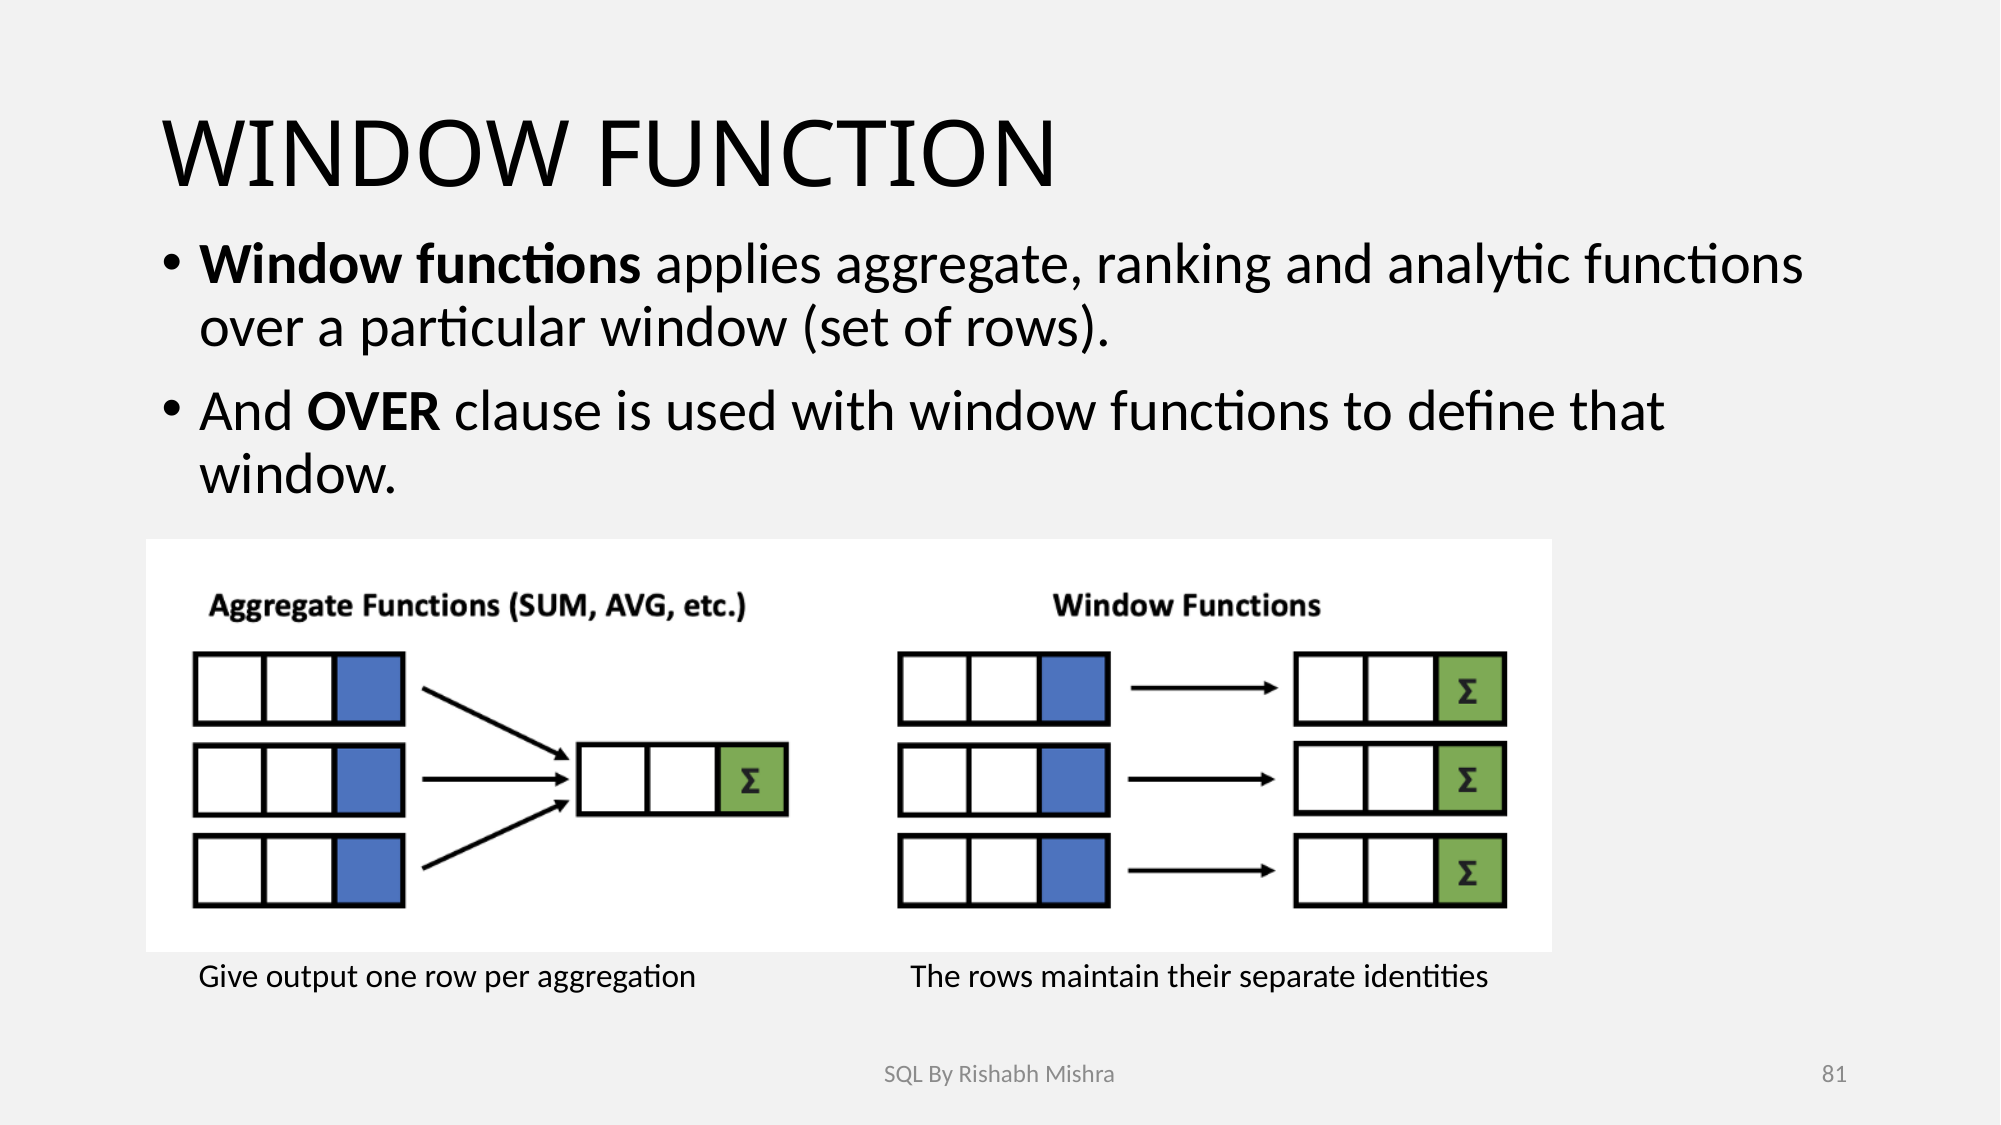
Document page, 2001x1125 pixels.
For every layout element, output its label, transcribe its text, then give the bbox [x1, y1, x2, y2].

slide_number 81 [1412, 1042, 1863, 1103]
footer SQL By Rishabh Mishra [662, 1042, 1338, 1103]
text_box The rows maintain their separate identities [895, 951, 1577, 1027]
list Window functions applies aggregate, ranking and analytic functions over a particular window (set of rows). And OVER clause is used with window functions to define that window. [146, 225, 1880, 540]
title WINDOW FUNCTION [146, 50, 1863, 225]
picture [146, 539, 1553, 952]
text_box Give output one row per aggregation [183, 952, 750, 1027]
